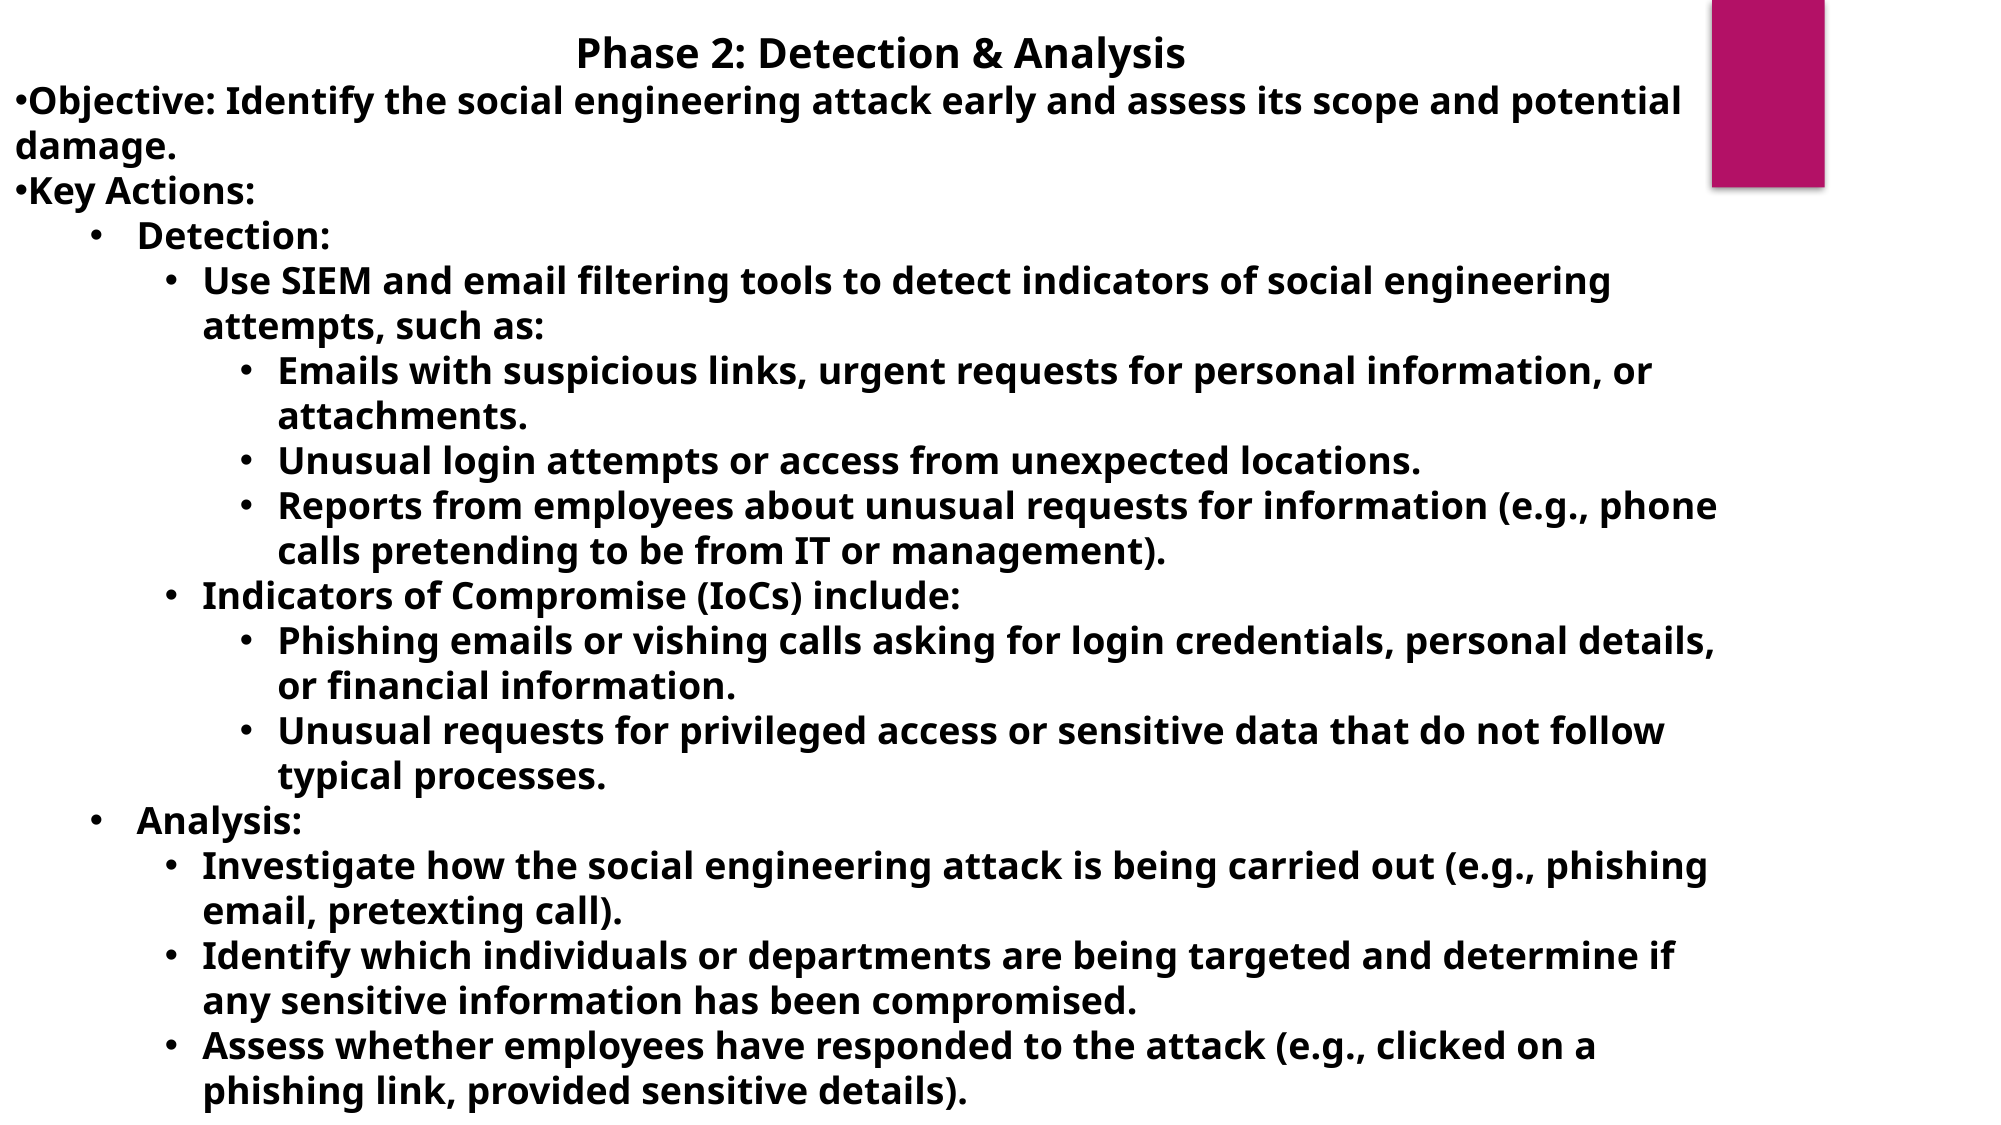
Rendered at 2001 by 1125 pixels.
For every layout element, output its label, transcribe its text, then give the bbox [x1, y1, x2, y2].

text_box Phase 2: Detection & Analysis Objective: Identify the social engineering attack early and assess its scope and potential damage. Key Actions: Detection: Use SIEM and email filtering tools to detect indicators of social engineering attempts, such as: Emails with suspicious links, urgent requests for personal information, or attachments. Unusual login attempts or access from unexpected locations. Reports from employees about unusual requests for information (e.g., phone calls pretending to be from IT or management). Indicators of Compromise (IoCs) include: Phishing emails or vishing calls asking for login credentials, personal details, or financial information. Unusual requests for privileged access or sensitive data that do not follow typical processes. Analysis: Investigate how the social engineering attack is being carried out (e.g., phishing email, pretexting call). Identify which individuals or departments are being targeted and determine if any sensitive information has been compromised. Assess whether employees have responded to the attack (e.g., clicked on a phishing link, provided sensitive details). [0, 19, 1762, 1120]
